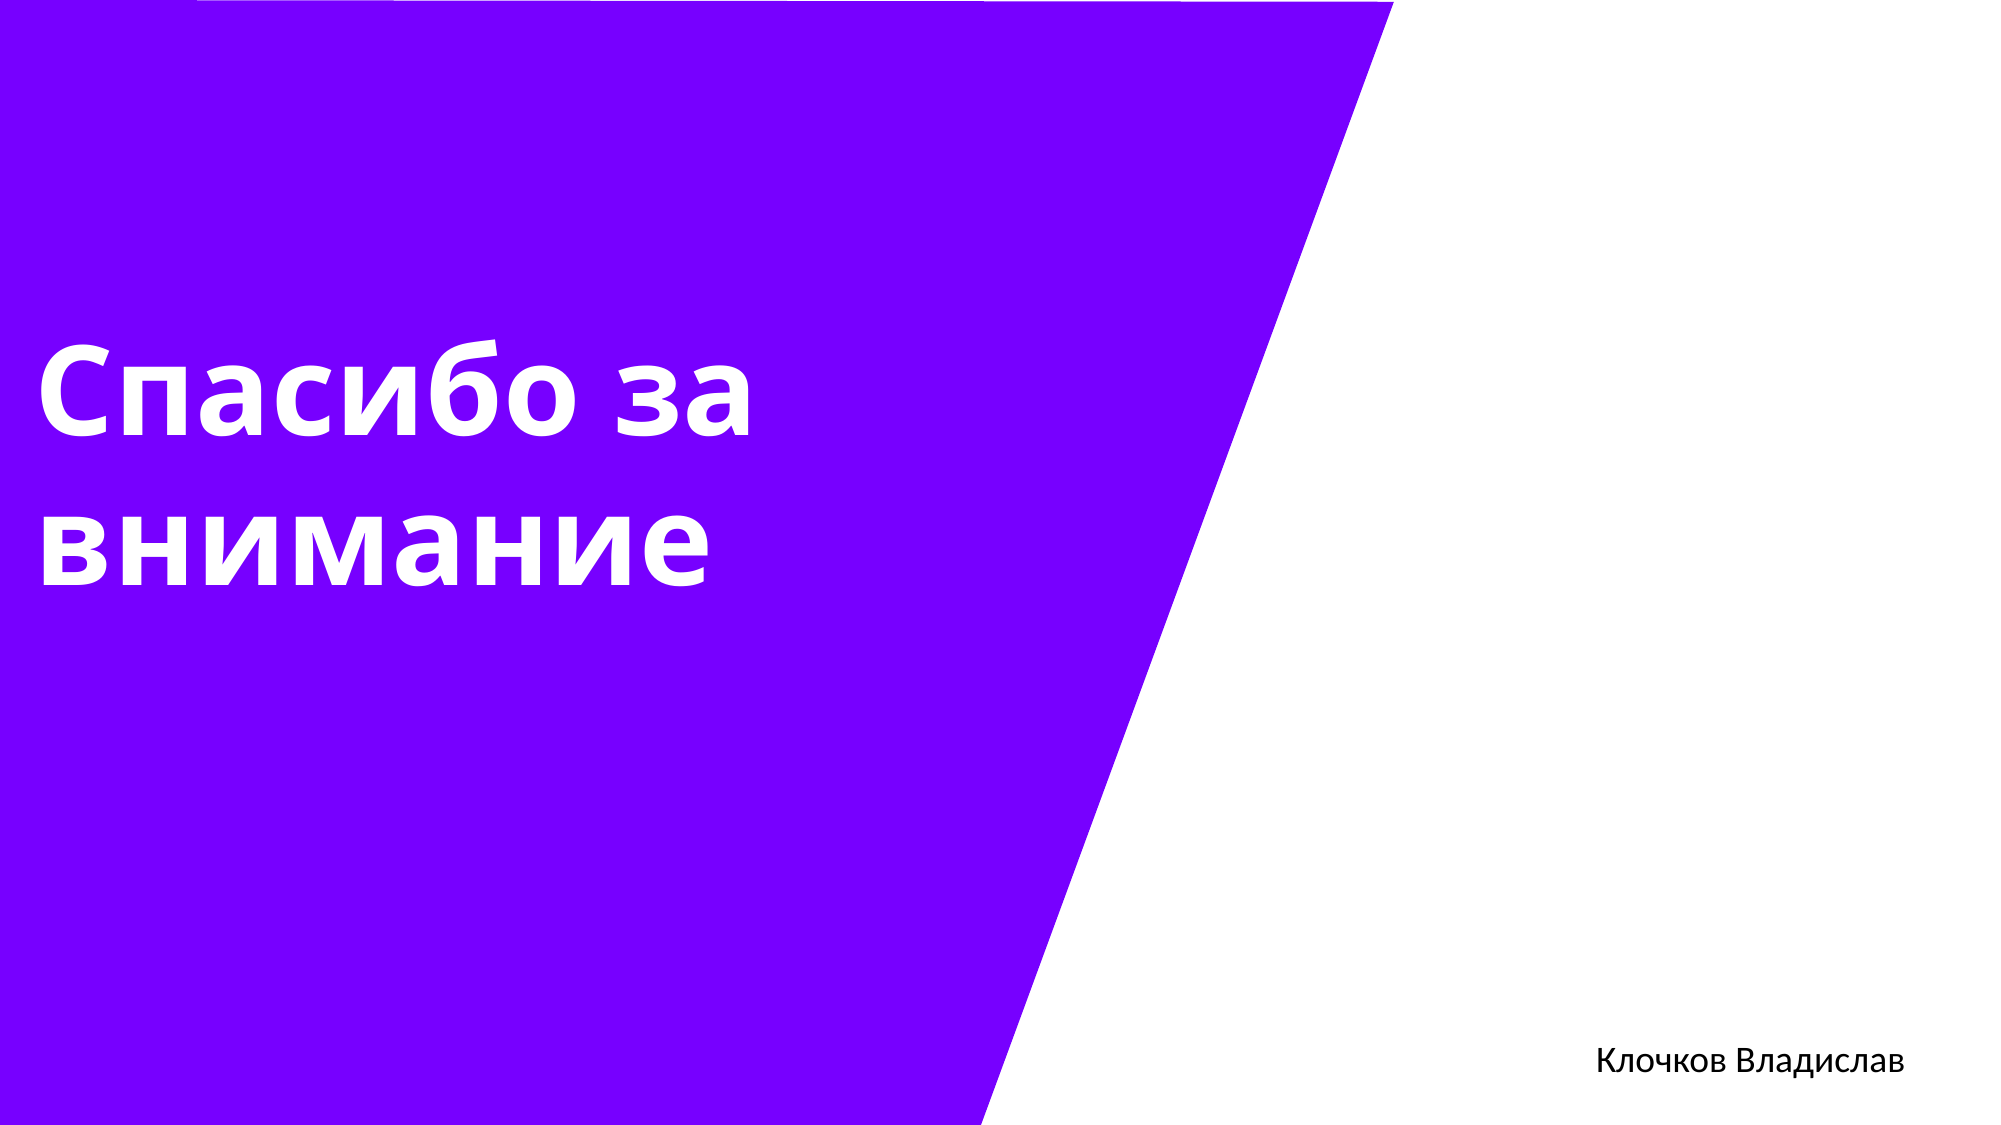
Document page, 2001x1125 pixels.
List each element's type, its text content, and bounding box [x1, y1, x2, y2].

text_box Спасибо за внимание [34, 303, 1253, 618]
text_box Клочков Владислав [1581, 1027, 1921, 1088]
text_box [0, 0, 1396, 1125]
